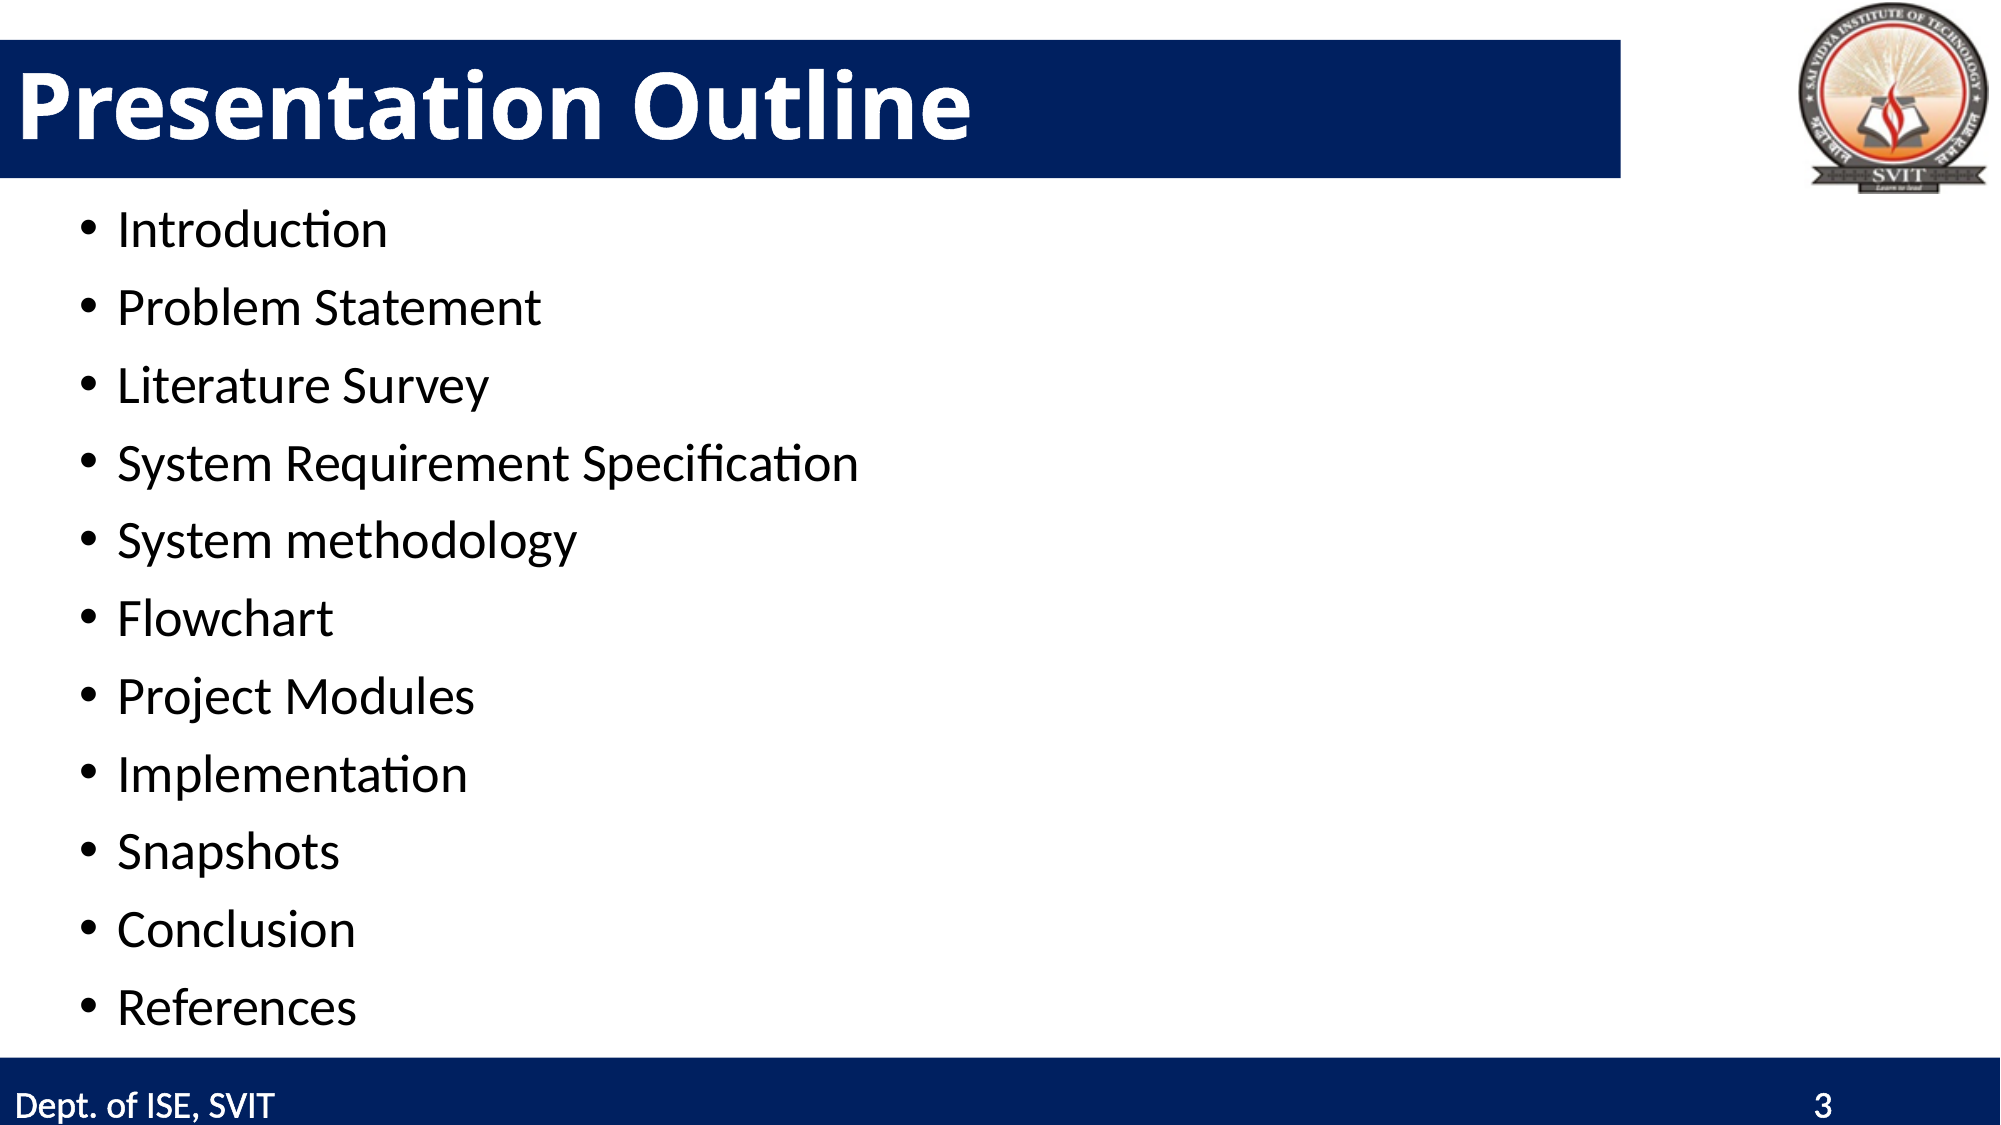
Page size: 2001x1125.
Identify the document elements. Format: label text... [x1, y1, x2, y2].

footer Dept. of CSE, SVIT [0, 1057, 1275, 1125]
slide_number 3 [1275, 1057, 2000, 1125]
list Introduction Problem Statement Literature Survey System Requirement Specification System methodology Flowchart Project Modules Implementation Snapshots Conclusion References [64, 193, 1913, 1050]
picture [1798, 2, 1989, 194]
title Presentation Outline [0, 39, 1621, 179]
